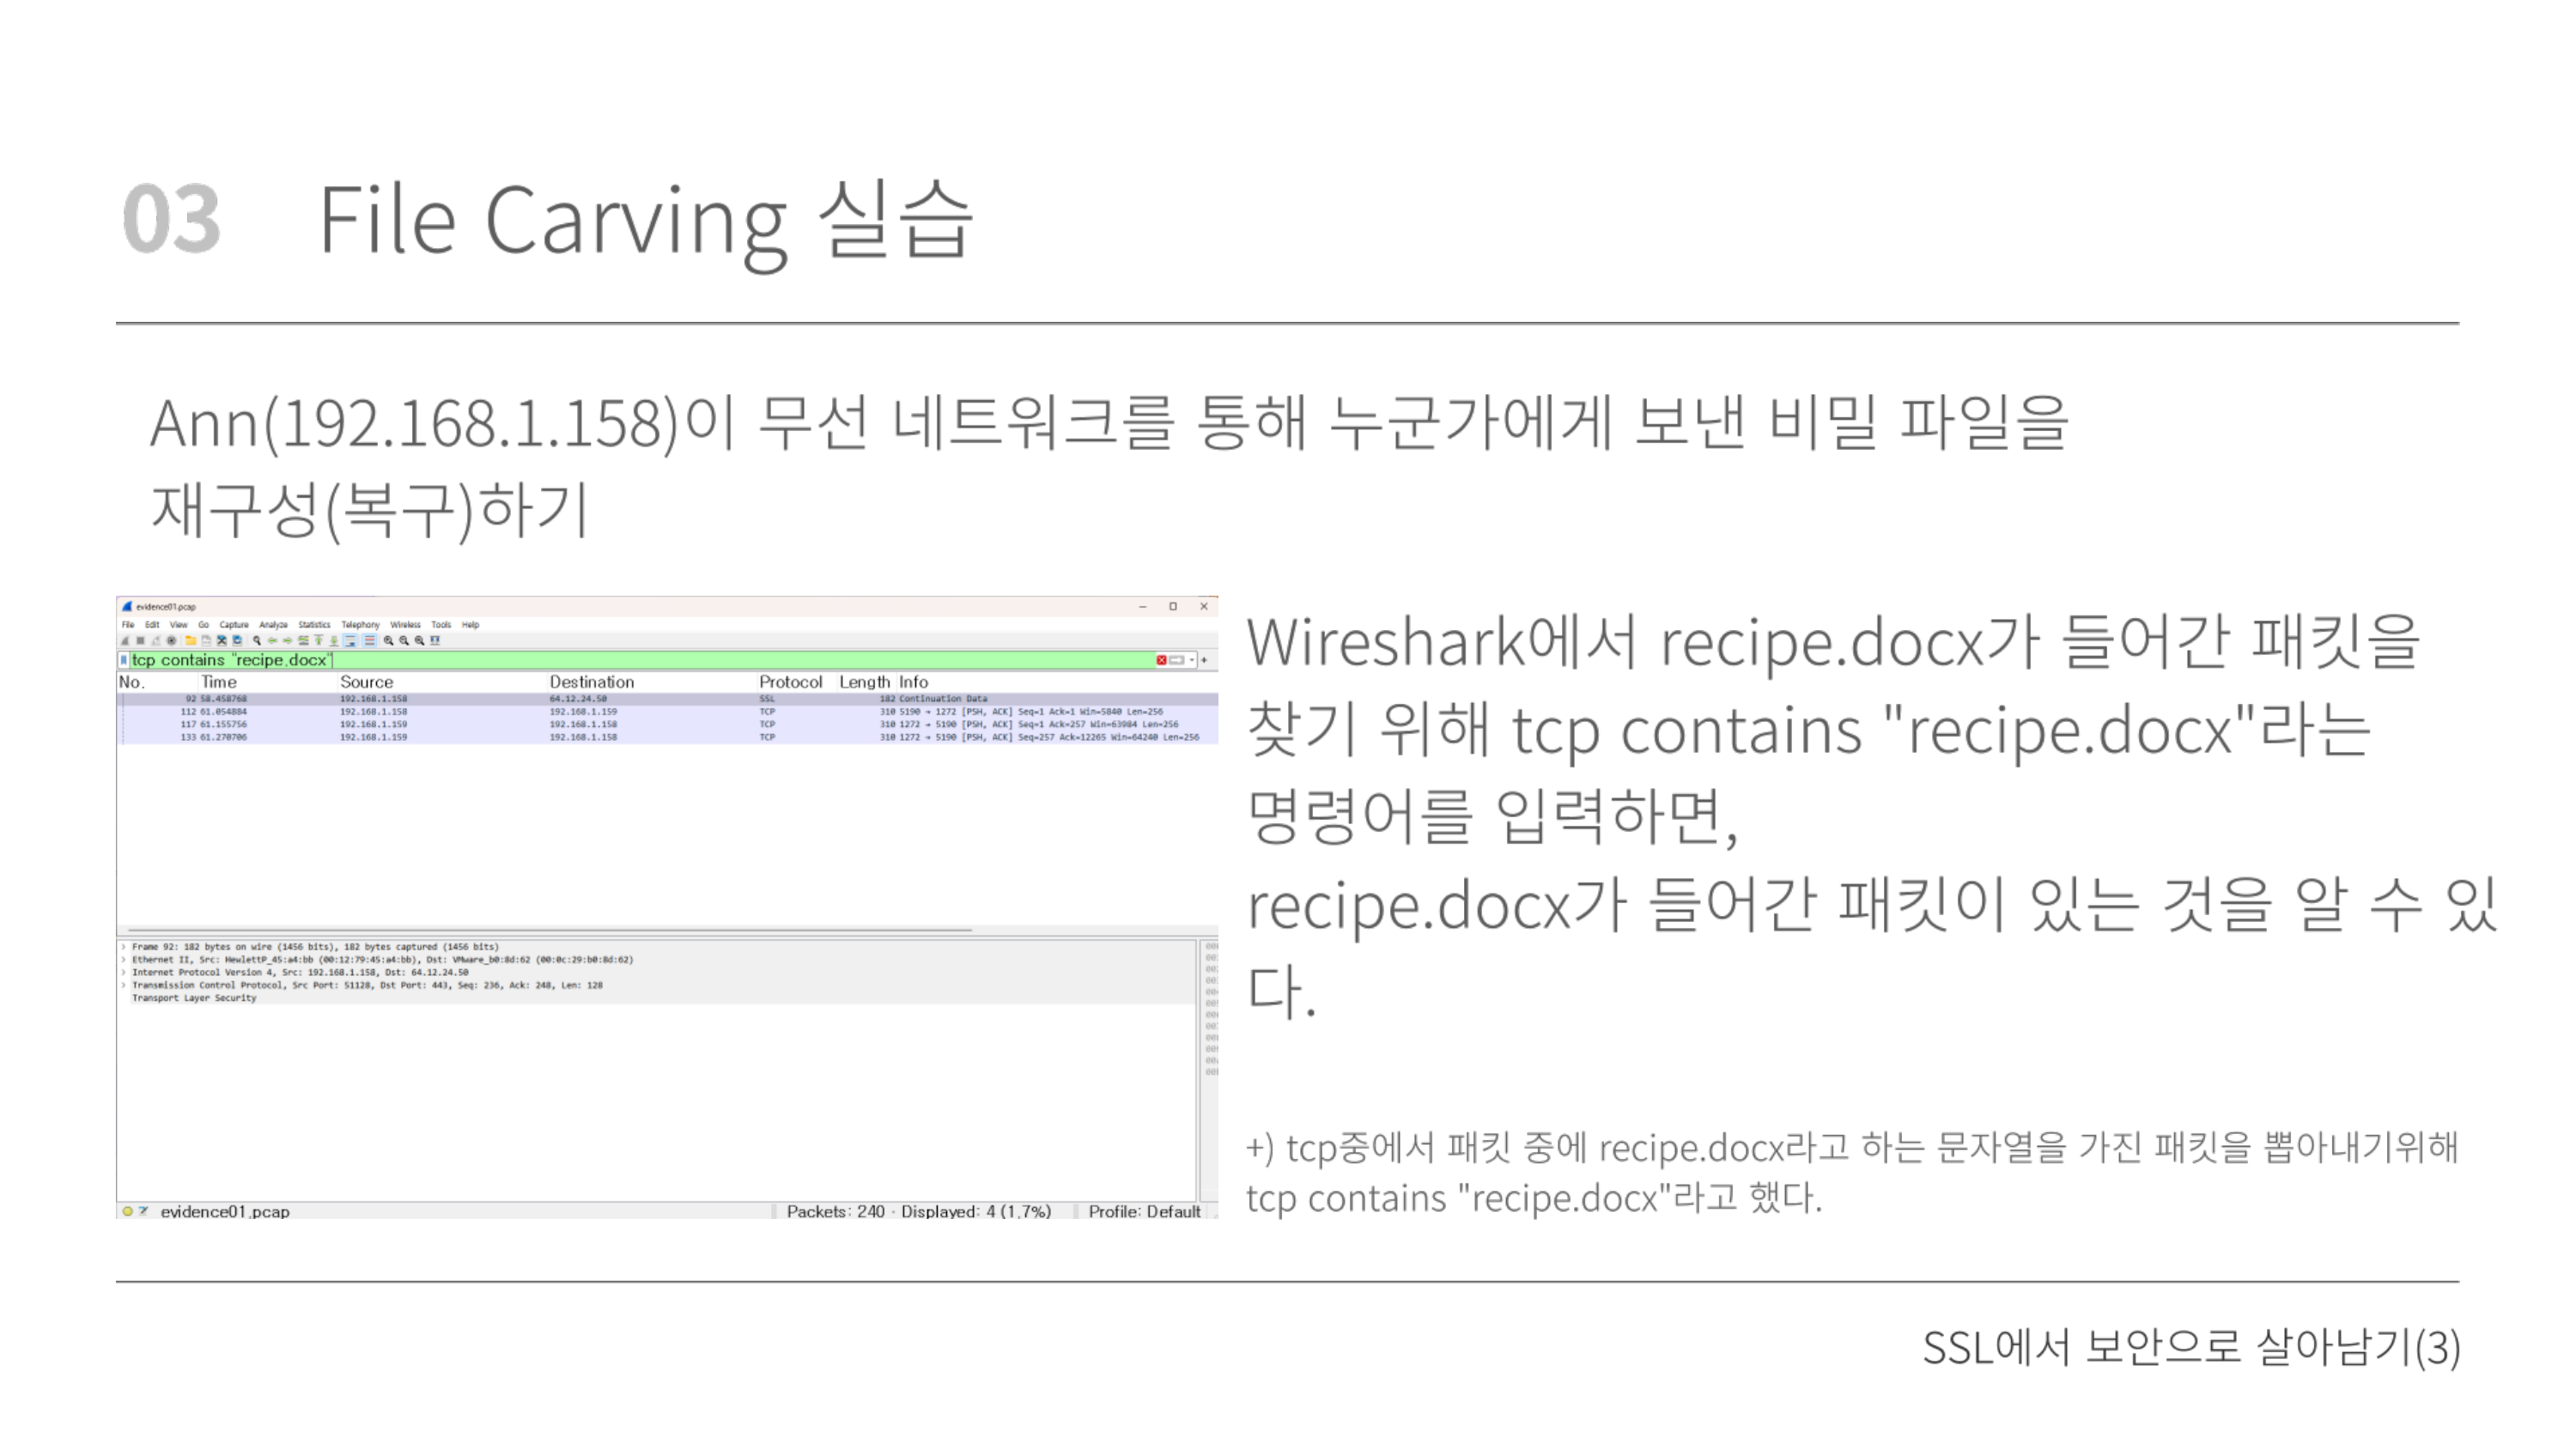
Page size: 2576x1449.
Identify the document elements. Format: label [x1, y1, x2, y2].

text_box [116, 1280, 1222, 1283]
text_box [116, 596, 1218, 1219]
text_box [1075, 322, 2460, 325]
picture [90, 93, 2558, 1449]
